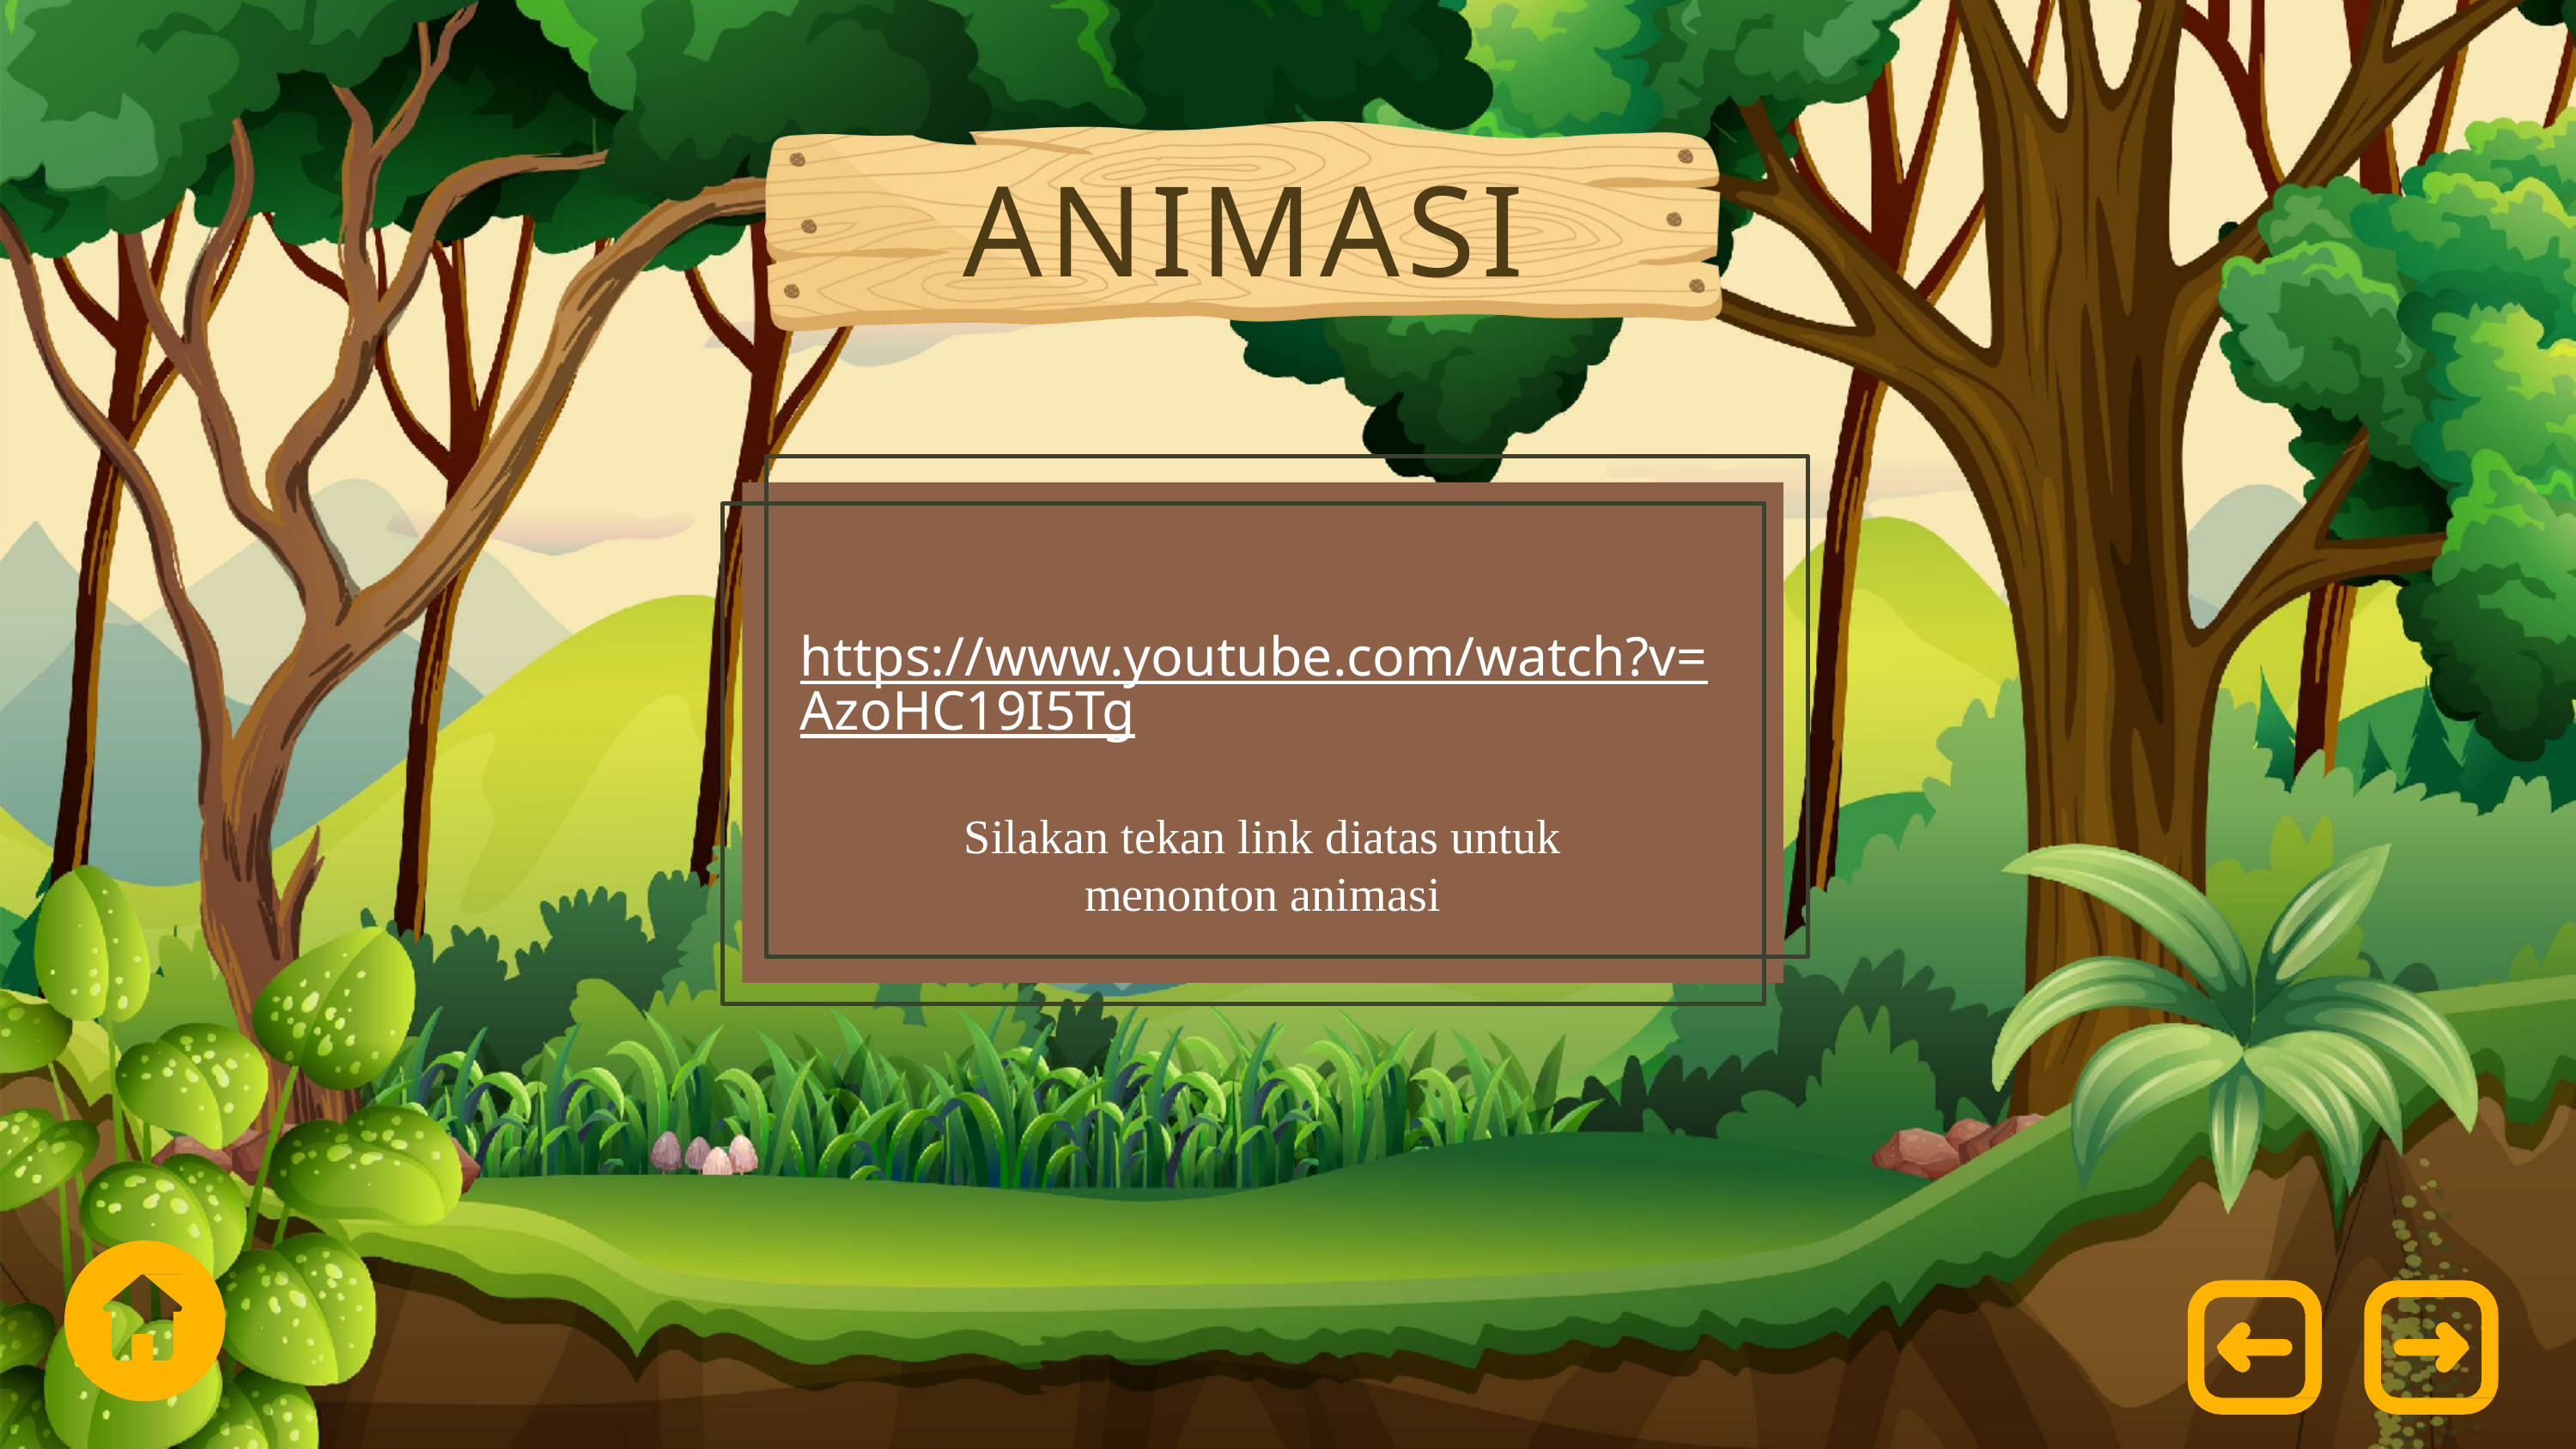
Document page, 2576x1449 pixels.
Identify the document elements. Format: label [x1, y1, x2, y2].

text_box [719, 452, 1812, 1009]
picture [0, 0, 2576, 1449]
